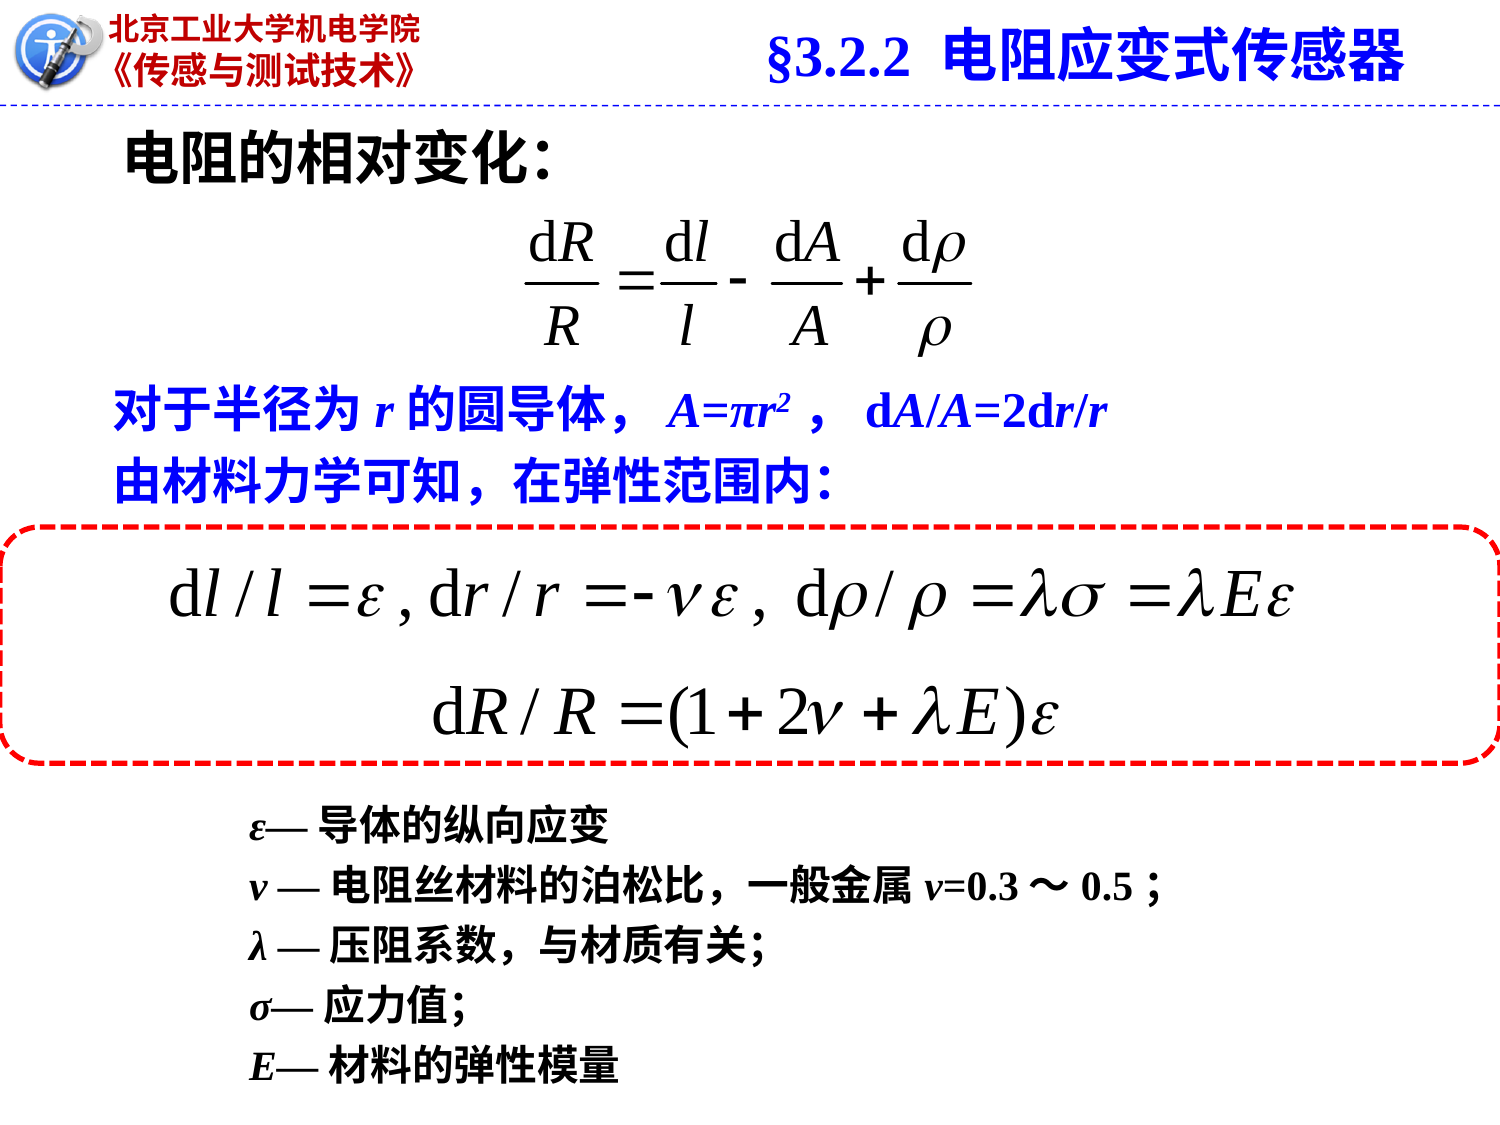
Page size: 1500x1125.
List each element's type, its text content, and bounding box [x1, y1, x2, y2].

text_box ε—导体的纵向应变 v —电阻丝材料的泊松比，一般金属v=0.3～0.5； λ —压阻系数，与材质有关； σ—应力值； E—材料的弹性模量 [234, 781, 1348, 1097]
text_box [515, 204, 985, 368]
text_box [0, 526, 1500, 764]
text_box 对于半径为r的圆导体，A=πr2，dA/A=2dr/r 由材料力学可知，在弹性范围内： [97, 357, 1475, 517]
text_box §3.2.2 电阻应变式传感器 [750, 10, 1500, 96]
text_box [159, 553, 1314, 646]
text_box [421, 670, 1079, 764]
picture [11, 4, 107, 100]
title 电阻的相对变化： [53, 113, 656, 185]
